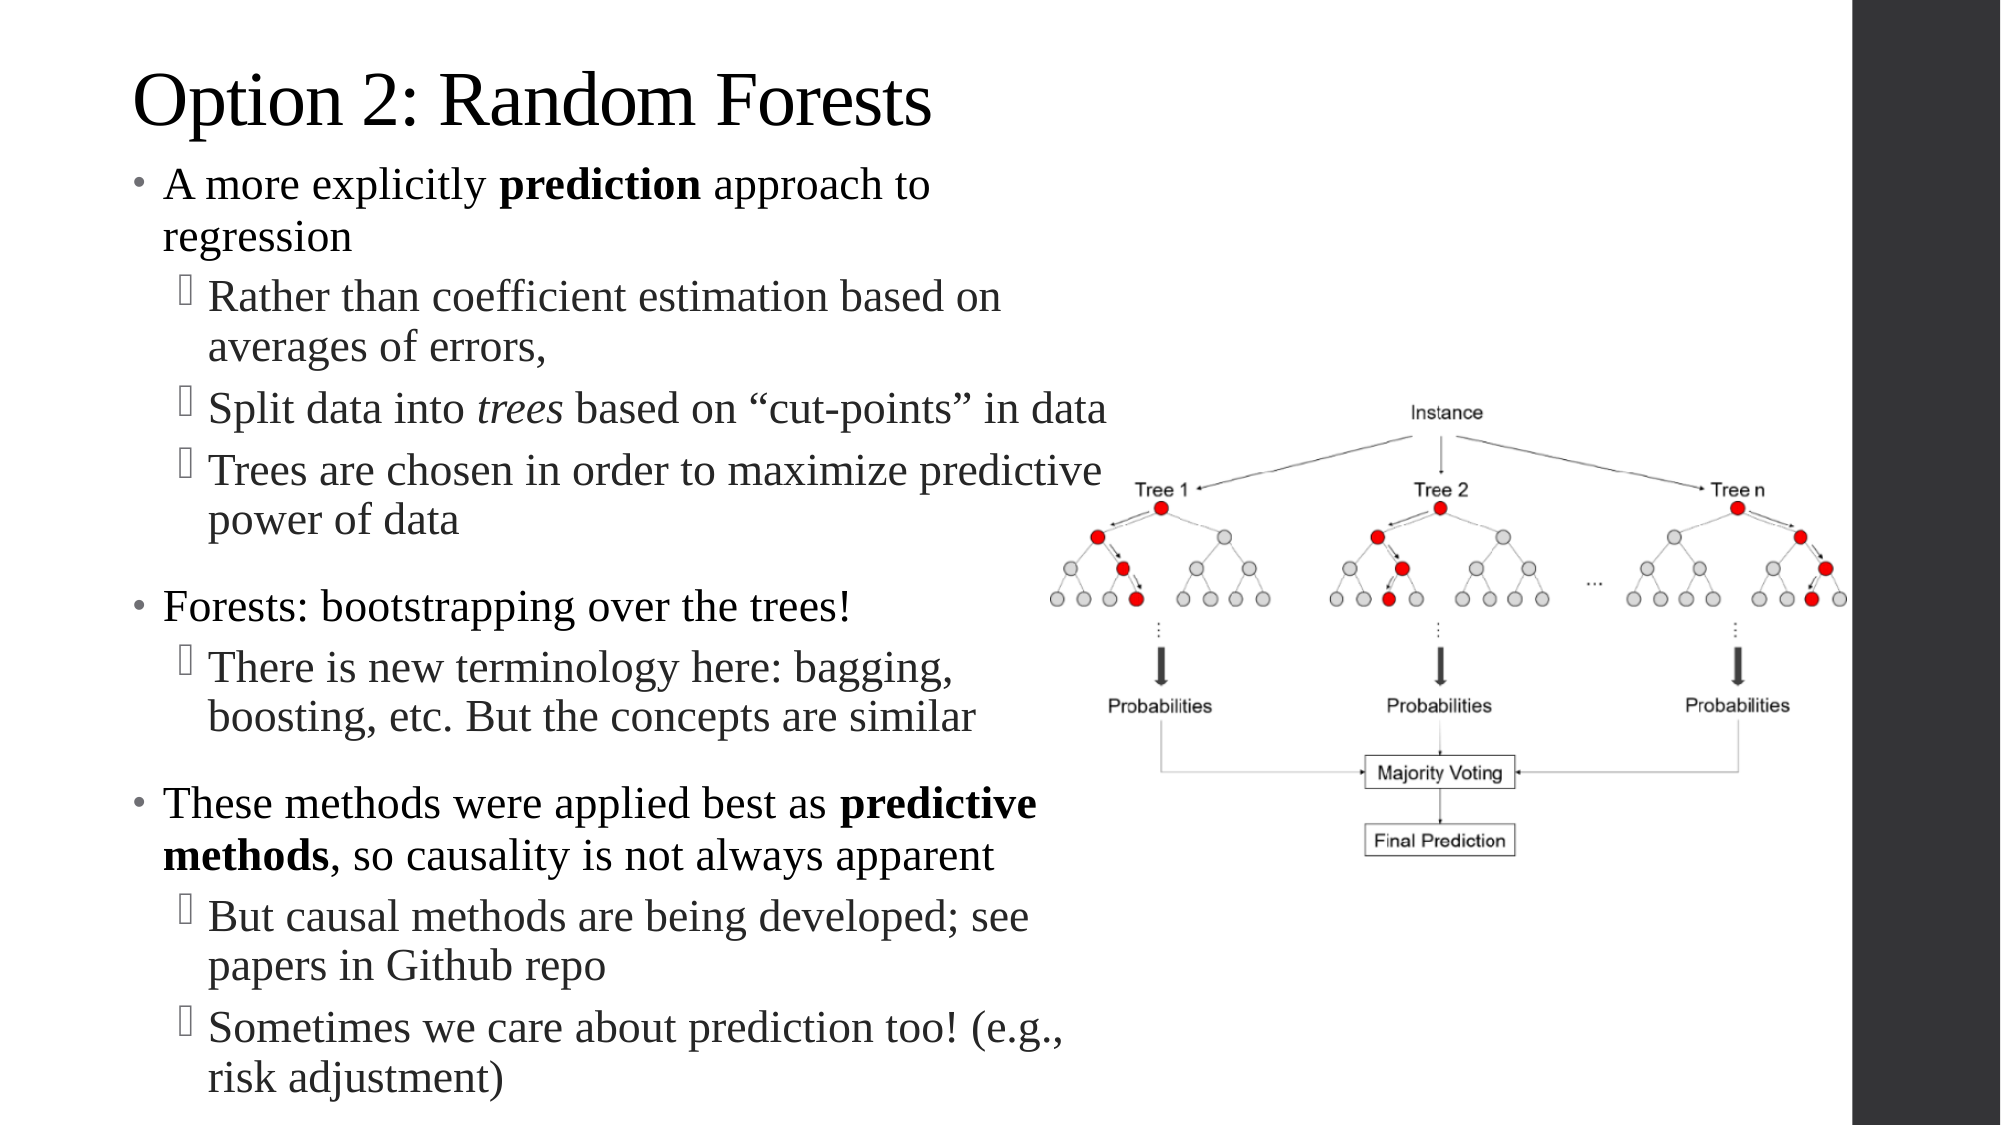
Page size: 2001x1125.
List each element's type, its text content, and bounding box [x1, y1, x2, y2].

picture [1049, 394, 1847, 863]
title Option 2: Random Forests [117, 50, 1363, 150]
list A more explicitly prediction approach to regression Rather than coefficient estimation based on averages of errors, Split data into trees based on “cut-points” in data Trees are chosen in order to maximize predictive power of data Forests: bootstrapping over the trees! There is new terminology here: bagging, boosting, etc. But the concepts are similar These methods were applied best as predictive methods, so causality is not always apparent But causal methods are being developed; see papers in Github repo Sometimes we care about prediction too! (e.g., risk adjustment) [117, 149, 1138, 1014]
